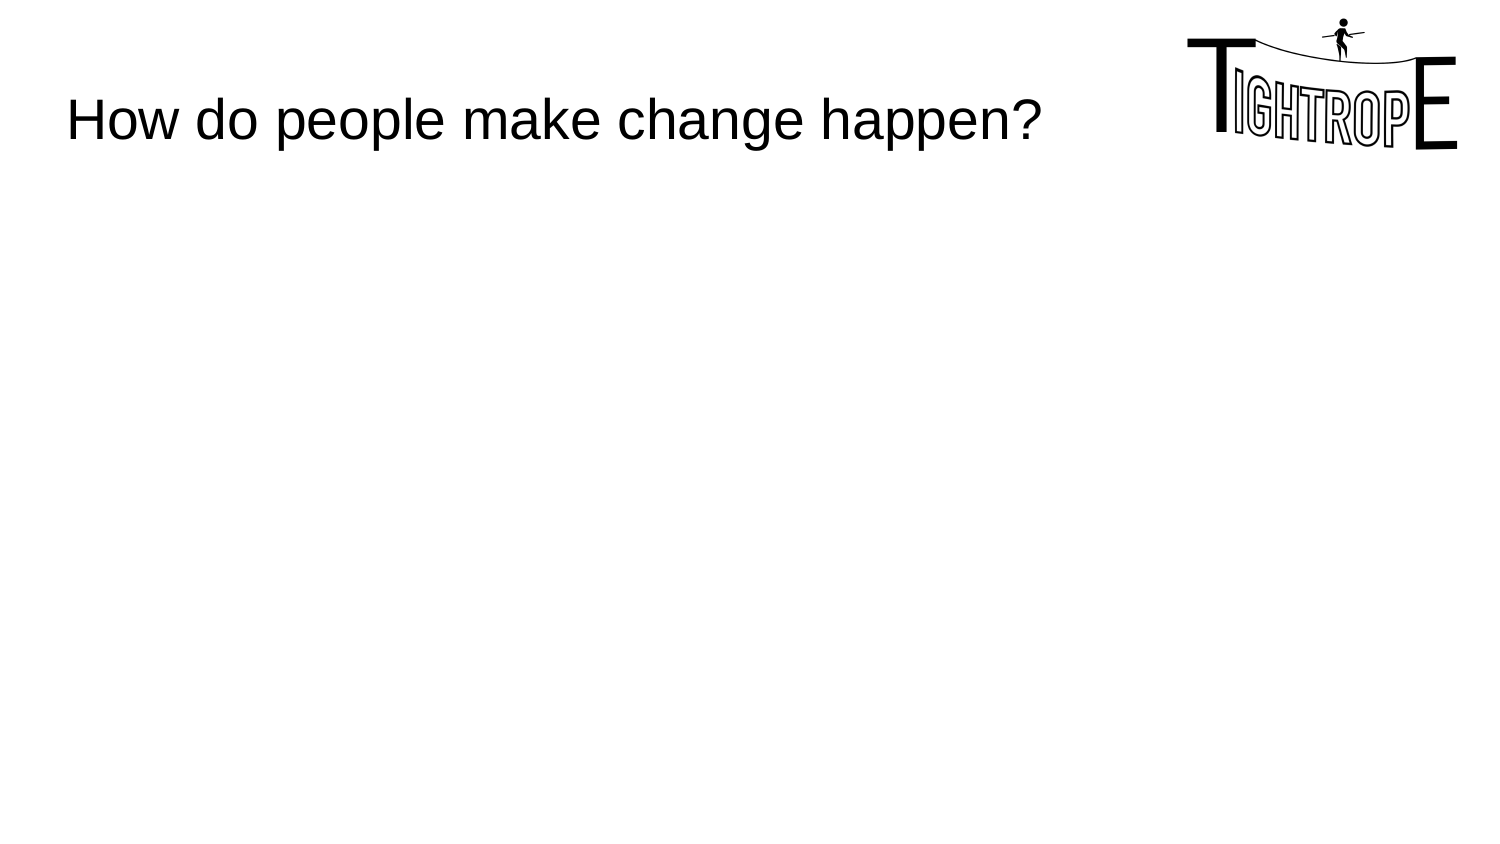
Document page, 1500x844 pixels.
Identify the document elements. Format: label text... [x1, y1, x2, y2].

title How do people make change happen? [51, 72, 1449, 167]
picture [1166, 15, 1489, 151]
